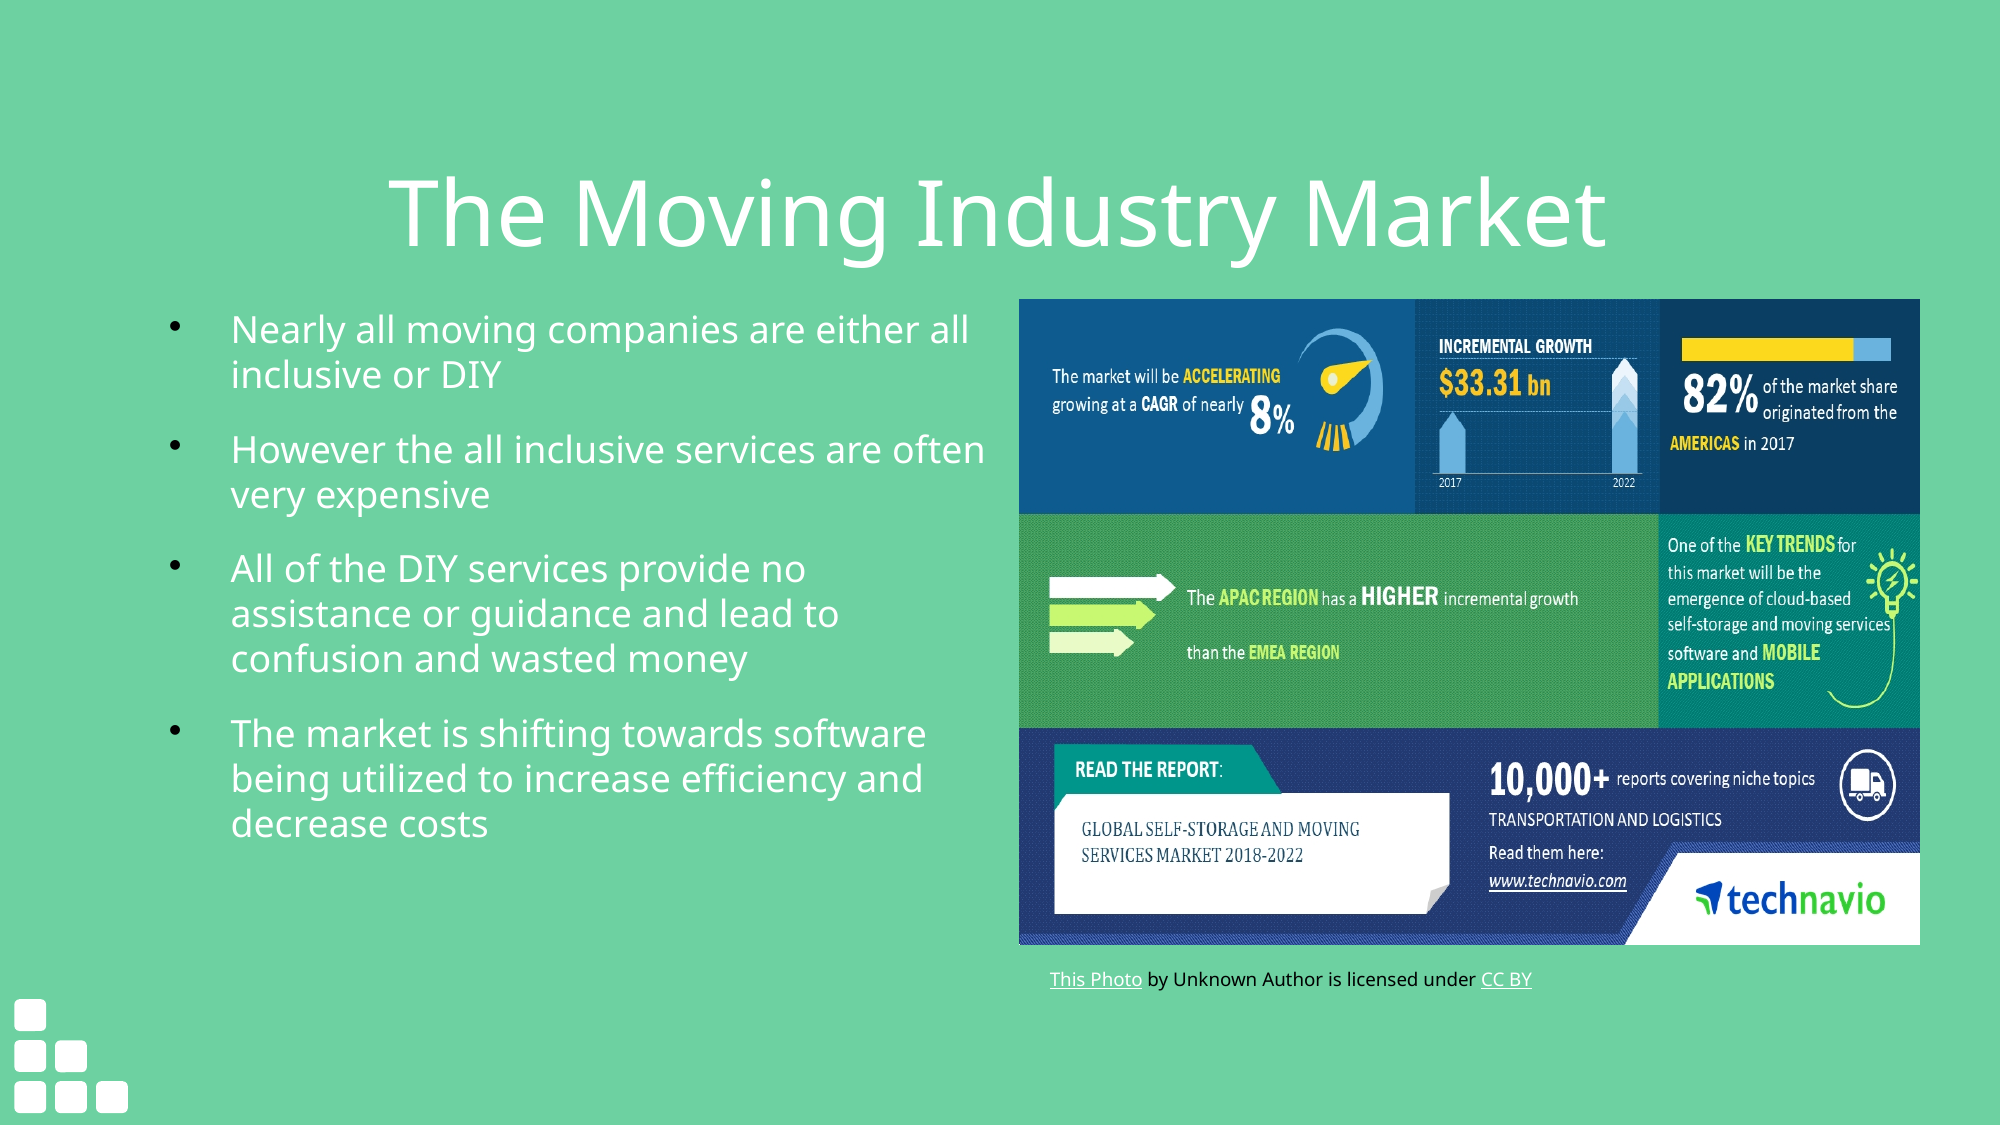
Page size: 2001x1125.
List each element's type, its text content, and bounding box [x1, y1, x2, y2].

text_box The Moving Industry Market [136, 104, 1862, 315]
text_box Nearly all moving companies are either all inclusive or DIY However the all inclusive services are often very expensive All of the DIY services provide no assistance or guidance and lead to confusion and wasted money The market is shifting towards software being utilized to increase efficiency and decrease costs [148, 306, 990, 885]
picture [1018, 299, 1921, 946]
text_box This Photo by Unknown Author is licensed under CC BY [1034, 959, 1920, 1002]
